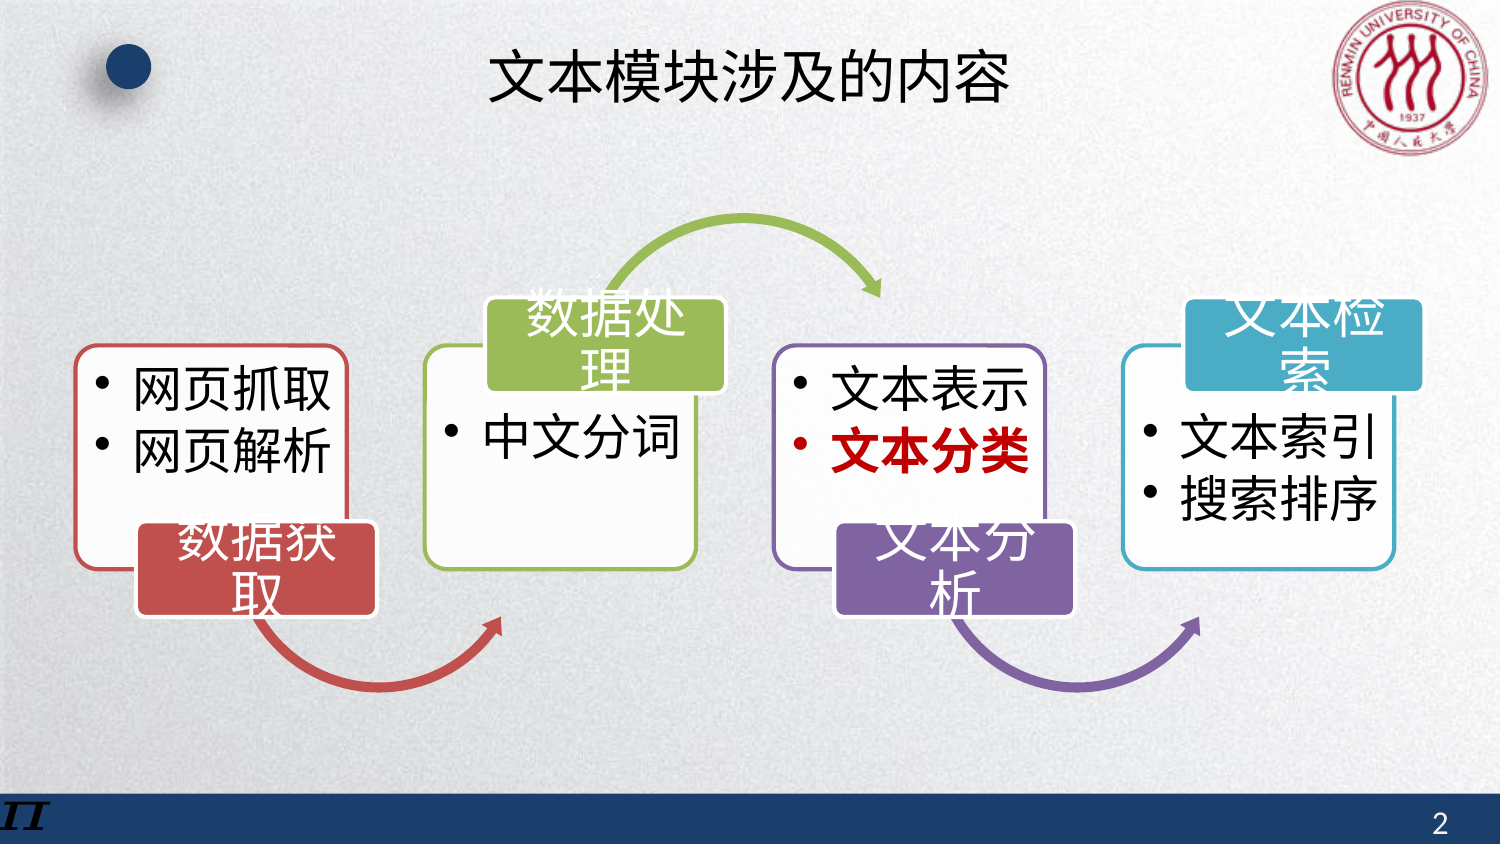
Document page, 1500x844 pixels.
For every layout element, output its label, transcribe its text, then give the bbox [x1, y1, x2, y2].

picture [0, 0, 1500, 793]
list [74, 134, 1426, 781]
title 文本模块涉及的内容 [75, 33, 1425, 116]
